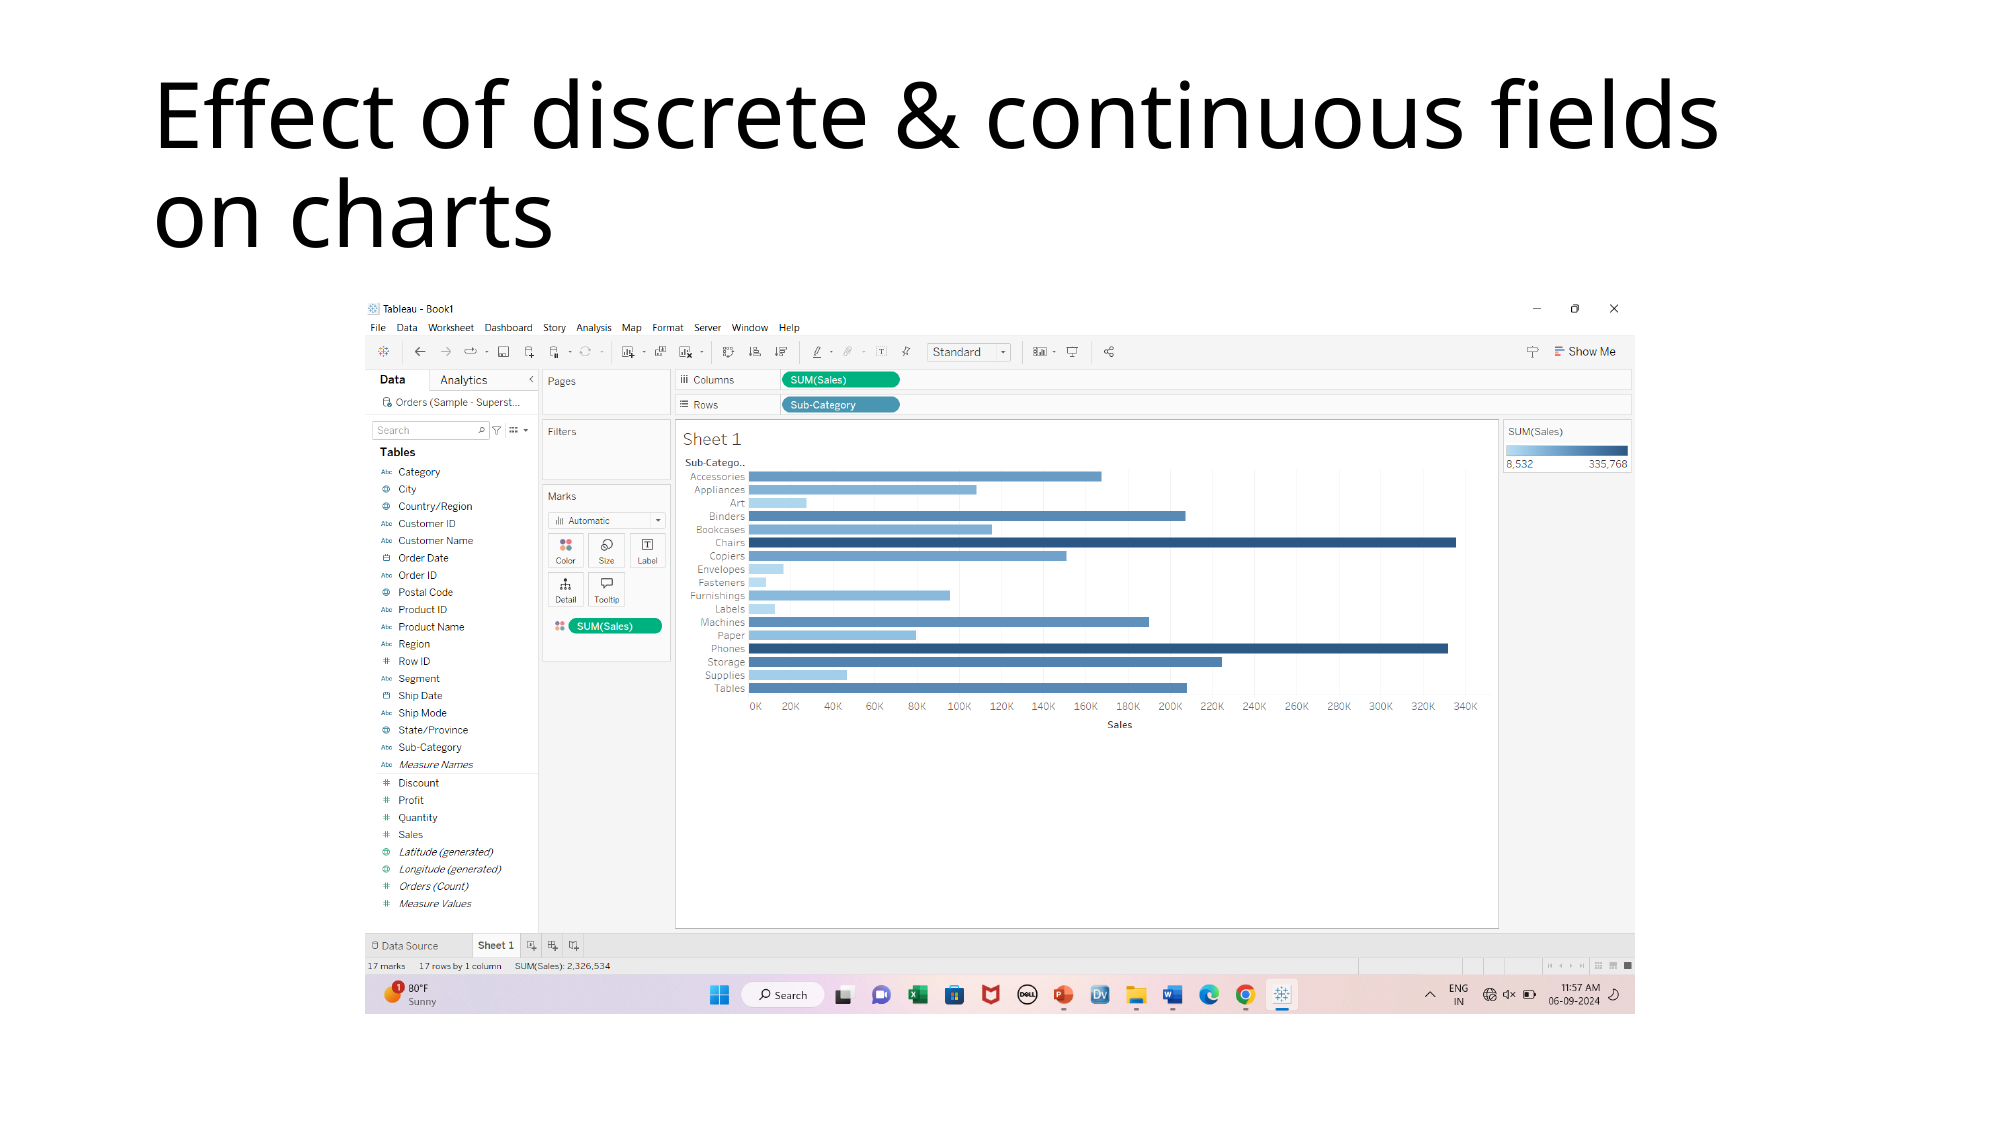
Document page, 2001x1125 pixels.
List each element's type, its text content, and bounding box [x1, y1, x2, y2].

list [365, 299, 1635, 1014]
title Effect of discrete & continuous fields on charts [137, 59, 1863, 278]
